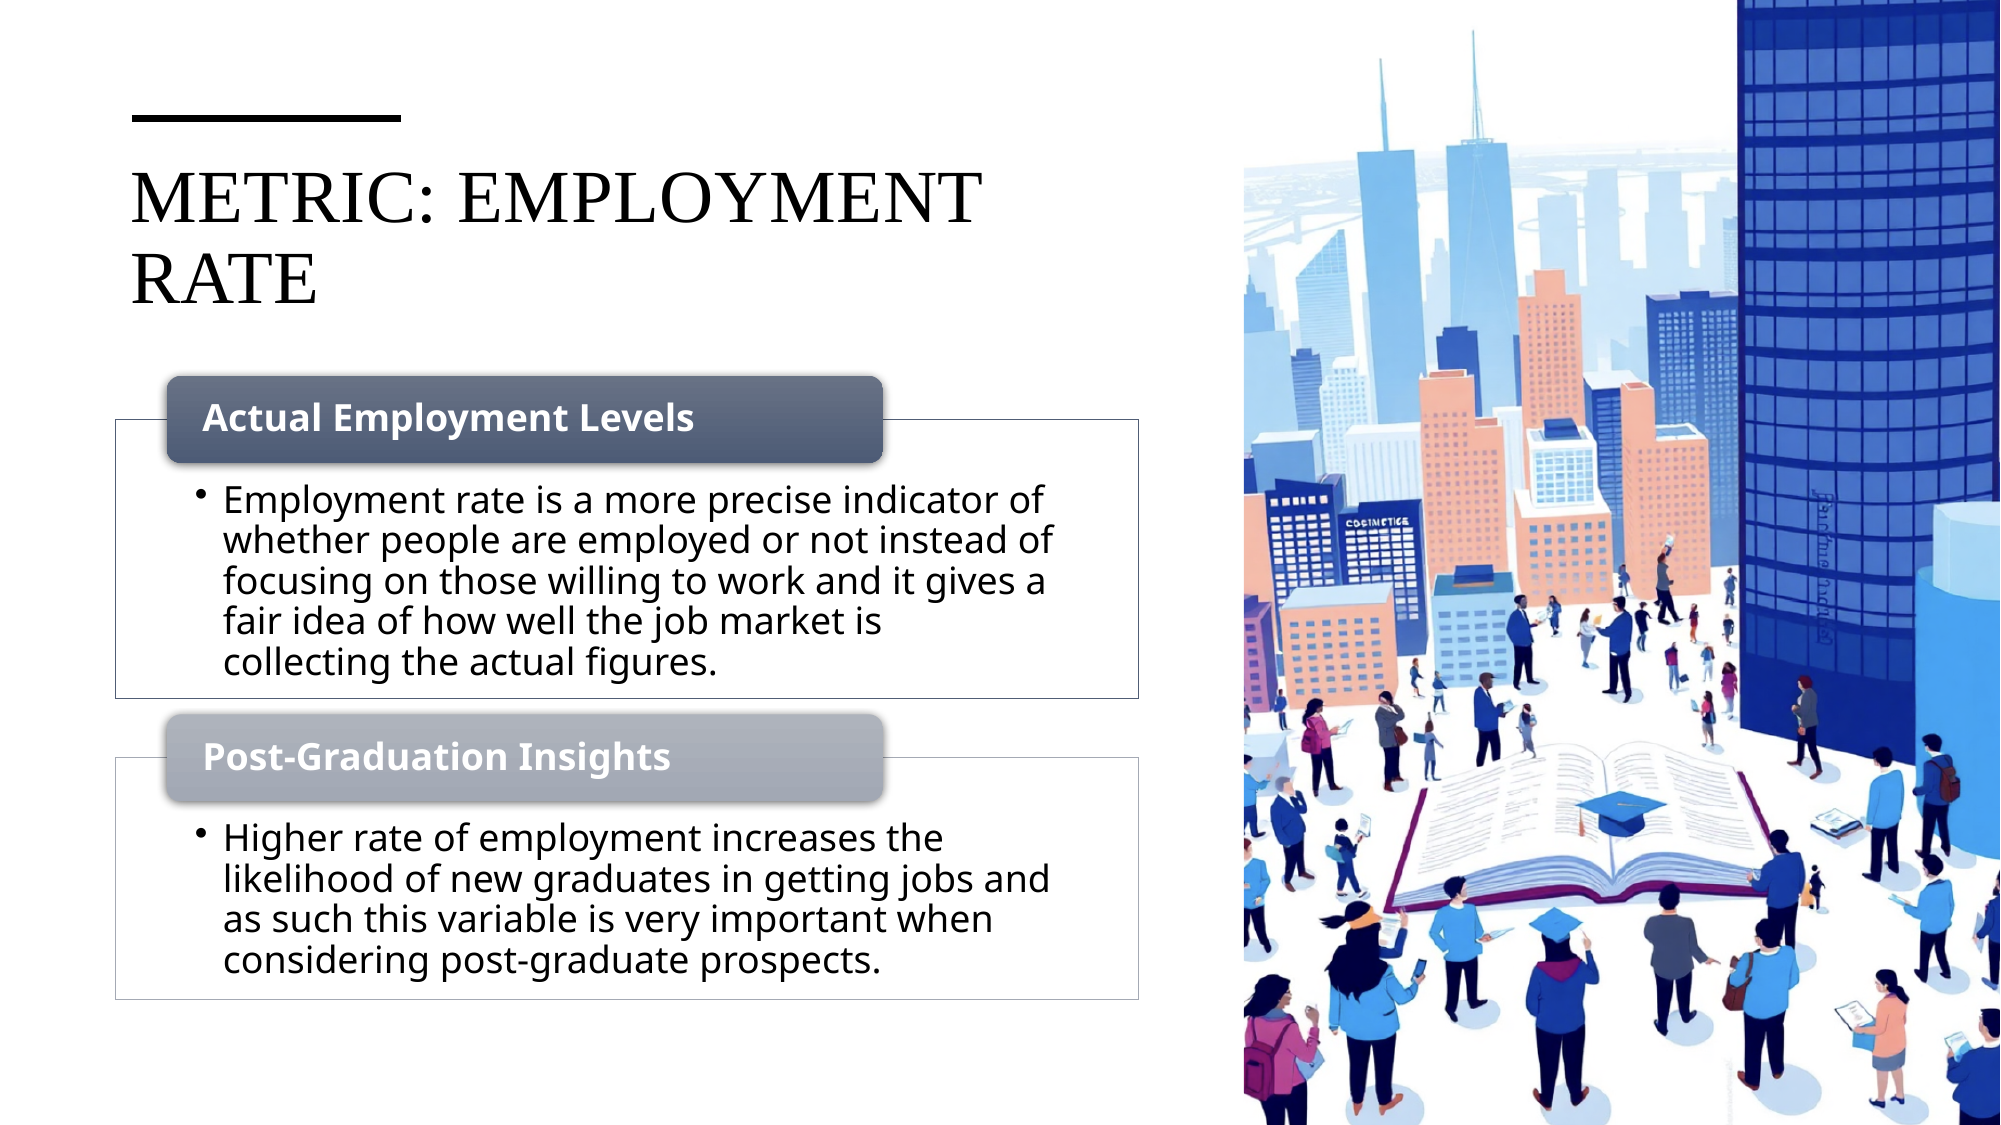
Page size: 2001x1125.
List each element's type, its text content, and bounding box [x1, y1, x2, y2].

picture [1243, 0, 2000, 1125]
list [115, 364, 1139, 1011]
title Metric: Employment Rate [115, 149, 1139, 364]
text_box [0, 0, 1243, 1125]
